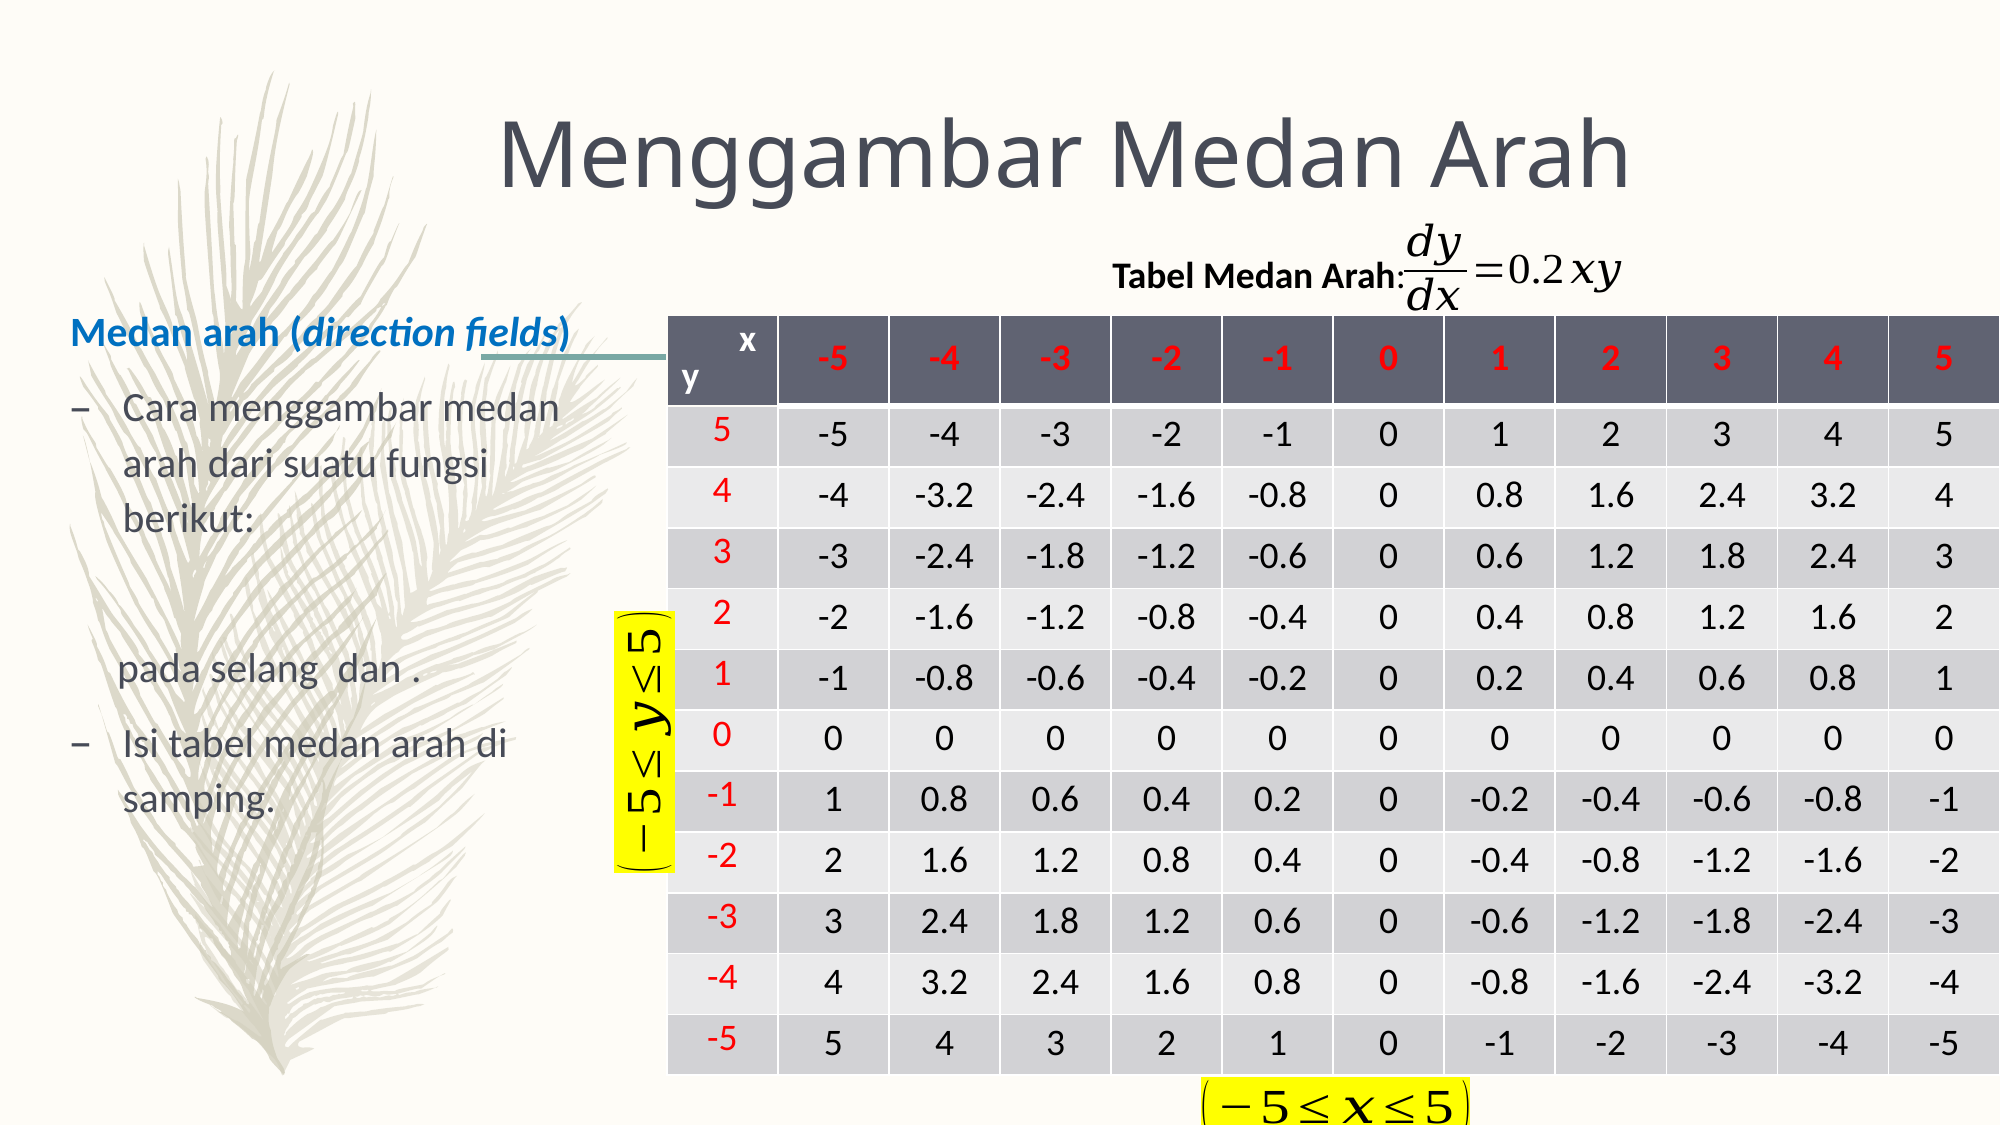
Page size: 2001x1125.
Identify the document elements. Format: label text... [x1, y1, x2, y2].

table_cell 0.6 [1667, 650, 1777, 709]
table_cell -0.4 [1223, 589, 1332, 649]
table_header 1 [1445, 316, 1554, 403]
table_cell -3 [1889, 894, 1999, 953]
table_cell 0 [1334, 894, 1443, 953]
table_cell -0.4 [1556, 772, 1666, 831]
table_cell -1.2 [1001, 589, 1110, 649]
table_cell 0.6 [1223, 894, 1332, 953]
table_cell 1 [1445, 409, 1554, 466]
table_cell 3.2 [1778, 468, 1888, 527]
table_cell 0 [779, 711, 888, 770]
table_header -5 [779, 316, 888, 403]
table_cell -1 [1223, 409, 1332, 466]
table_cell 0 [1667, 711, 1777, 770]
table_cell 0 [1334, 529, 1443, 588]
table_cell -1 [1889, 772, 1999, 831]
table_cell 1.2 [1112, 894, 1221, 953]
table_cell 1.8 [1667, 529, 1777, 588]
table_cell 2.4 [1667, 468, 1777, 527]
table_header -1 [1223, 316, 1332, 403]
table_cell -1 [779, 650, 888, 709]
table_cell -2 [779, 589, 888, 649]
table_cell -5 [668, 1015, 777, 1074]
table_cell 1.2 [1001, 833, 1110, 892]
table_header -4 [890, 316, 999, 403]
table_cell -5 [1889, 1015, 1999, 1074]
table_cell -0.4 [1112, 650, 1221, 709]
table_cell -4 [1889, 954, 1999, 1014]
table_cell 2.4 [890, 894, 999, 953]
table_cell 0 [1334, 589, 1443, 649]
table_cell -0.8 [1223, 468, 1332, 527]
table_cell -4 [779, 468, 888, 527]
table_cell -1 [675, 772, 777, 831]
table_cell -1.6 [1778, 833, 1888, 892]
table_cell -1.8 [1667, 894, 1777, 953]
table_cell 3 [668, 529, 777, 588]
table_cell -1.6 [890, 589, 999, 649]
title Menggambar Medan Arah [481, 93, 1920, 350]
table_header 5 [1889, 316, 1999, 403]
table_header -2 [1112, 316, 1221, 403]
table_cell -3 [779, 529, 888, 588]
table_cell 0 [1334, 650, 1443, 709]
table_cell 2 [668, 589, 777, 649]
table_cell -1.6 [1556, 954, 1666, 1014]
table_cell 5 [668, 407, 777, 466]
table_cell 2.4 [1778, 529, 1888, 588]
table_cell -0.2 [1445, 772, 1554, 831]
table_header 4 [1778, 316, 1888, 403]
table_cell 2 [1112, 1015, 1221, 1074]
table_cell -0.8 [1556, 833, 1666, 892]
table_cell 1.6 [1556, 468, 1666, 527]
table_cell 1 [1889, 650, 1999, 709]
table_cell -4 [668, 954, 777, 1014]
table_cell -1.8 [1001, 529, 1110, 588]
table_cell 2 [1889, 589, 1999, 649]
table_header 3 [1667, 316, 1777, 403]
table_cell 0.8 [1556, 589, 1666, 649]
table_cell -1.6 [1112, 468, 1221, 527]
table_header 0 [1334, 316, 1443, 403]
table_cell 3.2 [890, 954, 999, 1014]
table_cell -0.6 [1001, 650, 1110, 709]
table_cell 0 [1445, 711, 1554, 770]
table_cell -1.2 [1112, 529, 1221, 588]
table_cell -0.8 [1778, 772, 1888, 831]
table_cell 0.8 [1445, 468, 1554, 527]
table_cell -0.2 [1223, 650, 1332, 709]
table_cell 4 [1778, 409, 1888, 466]
table_cell 0 [1556, 711, 1666, 770]
table_cell 3 [779, 894, 888, 953]
table_cell -2.4 [1667, 954, 1777, 1014]
table_cell -0.6 [1445, 894, 1554, 953]
table_cell 0.8 [1223, 954, 1332, 1014]
table_header -3 [1001, 316, 1110, 403]
table_cell -0.4 [1445, 833, 1554, 892]
table_cell 5 [779, 1015, 888, 1074]
table_cell 1.6 [890, 833, 999, 892]
table_cell 3 [1889, 529, 1999, 588]
table_cell 2.4 [1001, 954, 1110, 1014]
table_cell 0 [1334, 1015, 1443, 1074]
table_cell -0.8 [890, 650, 999, 709]
table_cell 4 [1889, 468, 1999, 527]
table_cell 0 [1889, 711, 1999, 770]
table_cell 0 [1334, 833, 1443, 892]
table_cell 5 [1889, 409, 1999, 466]
table_header x y [668, 316, 777, 405]
table_cell 0 [890, 711, 999, 770]
table_header 2 [1556, 316, 1666, 403]
table_cell -4 [1778, 1015, 1888, 1074]
table_cell 0 [1223, 711, 1332, 770]
table_cell -2 [1556, 1015, 1666, 1074]
table_cell 4 [779, 954, 888, 1014]
table_cell 2 [779, 833, 888, 892]
table_cell 0.8 [1778, 650, 1888, 709]
table_cell -3 [1667, 1015, 1777, 1074]
table_cell 0 [1334, 772, 1443, 831]
table_cell -2.4 [890, 529, 999, 588]
table_cell 0 [1112, 711, 1221, 770]
table_cell 0.8 [1112, 833, 1221, 892]
table_cell -1 [1445, 1015, 1554, 1074]
text_box Tabel Medan Arah: [1097, 244, 1421, 304]
table_cell 3 [1001, 1015, 1110, 1074]
table_cell -3 [1001, 409, 1110, 466]
table_cell -3.2 [890, 468, 999, 527]
table_cell -0.8 [1445, 954, 1554, 1014]
table_cell -5 [779, 409, 888, 466]
table_cell 0.8 [890, 772, 999, 831]
table_cell -3 [668, 894, 777, 953]
table_cell -1.2 [1667, 833, 1777, 892]
table_cell 0.4 [1556, 650, 1666, 709]
table_cell -0.6 [1223, 529, 1332, 588]
table_cell 0 [675, 711, 777, 770]
table_cell 0 [1778, 711, 1888, 770]
table_cell -2.4 [1001, 468, 1110, 527]
table_cell 0 [1001, 711, 1110, 770]
table_cell -0.6 [1667, 772, 1777, 831]
table_cell 0.6 [1001, 772, 1110, 831]
table_cell 1 [779, 772, 888, 831]
table_cell -3.2 [1778, 954, 1888, 1014]
table_cell -0.8 [1112, 589, 1221, 649]
table_cell 0 [1334, 711, 1443, 770]
table_cell 0.4 [1223, 833, 1332, 892]
table_cell 1.2 [1556, 529, 1666, 588]
table_cell -2 [1112, 409, 1221, 466]
table_cell 1.6 [1112, 954, 1221, 1014]
table_cell 4 [890, 1015, 999, 1074]
table_cell 1.6 [1778, 589, 1888, 649]
table_cell 1 [1223, 1015, 1332, 1074]
table_cell 0 [1334, 954, 1443, 1014]
table_cell -4 [890, 409, 999, 466]
table_cell 0.2 [1445, 650, 1554, 709]
table_cell 1.2 [1667, 589, 1777, 649]
table_cell 1.8 [1001, 894, 1110, 953]
table_cell 0.4 [1112, 772, 1221, 831]
table_cell 2 [1556, 409, 1666, 466]
table_cell 0.4 [1445, 589, 1554, 649]
table_cell 0 [1334, 409, 1443, 466]
table_cell 0 [1334, 468, 1443, 527]
table_cell -2 [668, 833, 777, 892]
table_cell 1 [675, 650, 777, 709]
table_cell 4 [668, 468, 777, 527]
table_cell 0.2 [1223, 772, 1332, 831]
table_cell -2 [1889, 833, 1999, 892]
table_cell 3 [1667, 409, 1777, 466]
table_cell 0.6 [1445, 529, 1554, 588]
table_cell -1.2 [1556, 894, 1666, 953]
table_cell -2.4 [1778, 894, 1888, 953]
